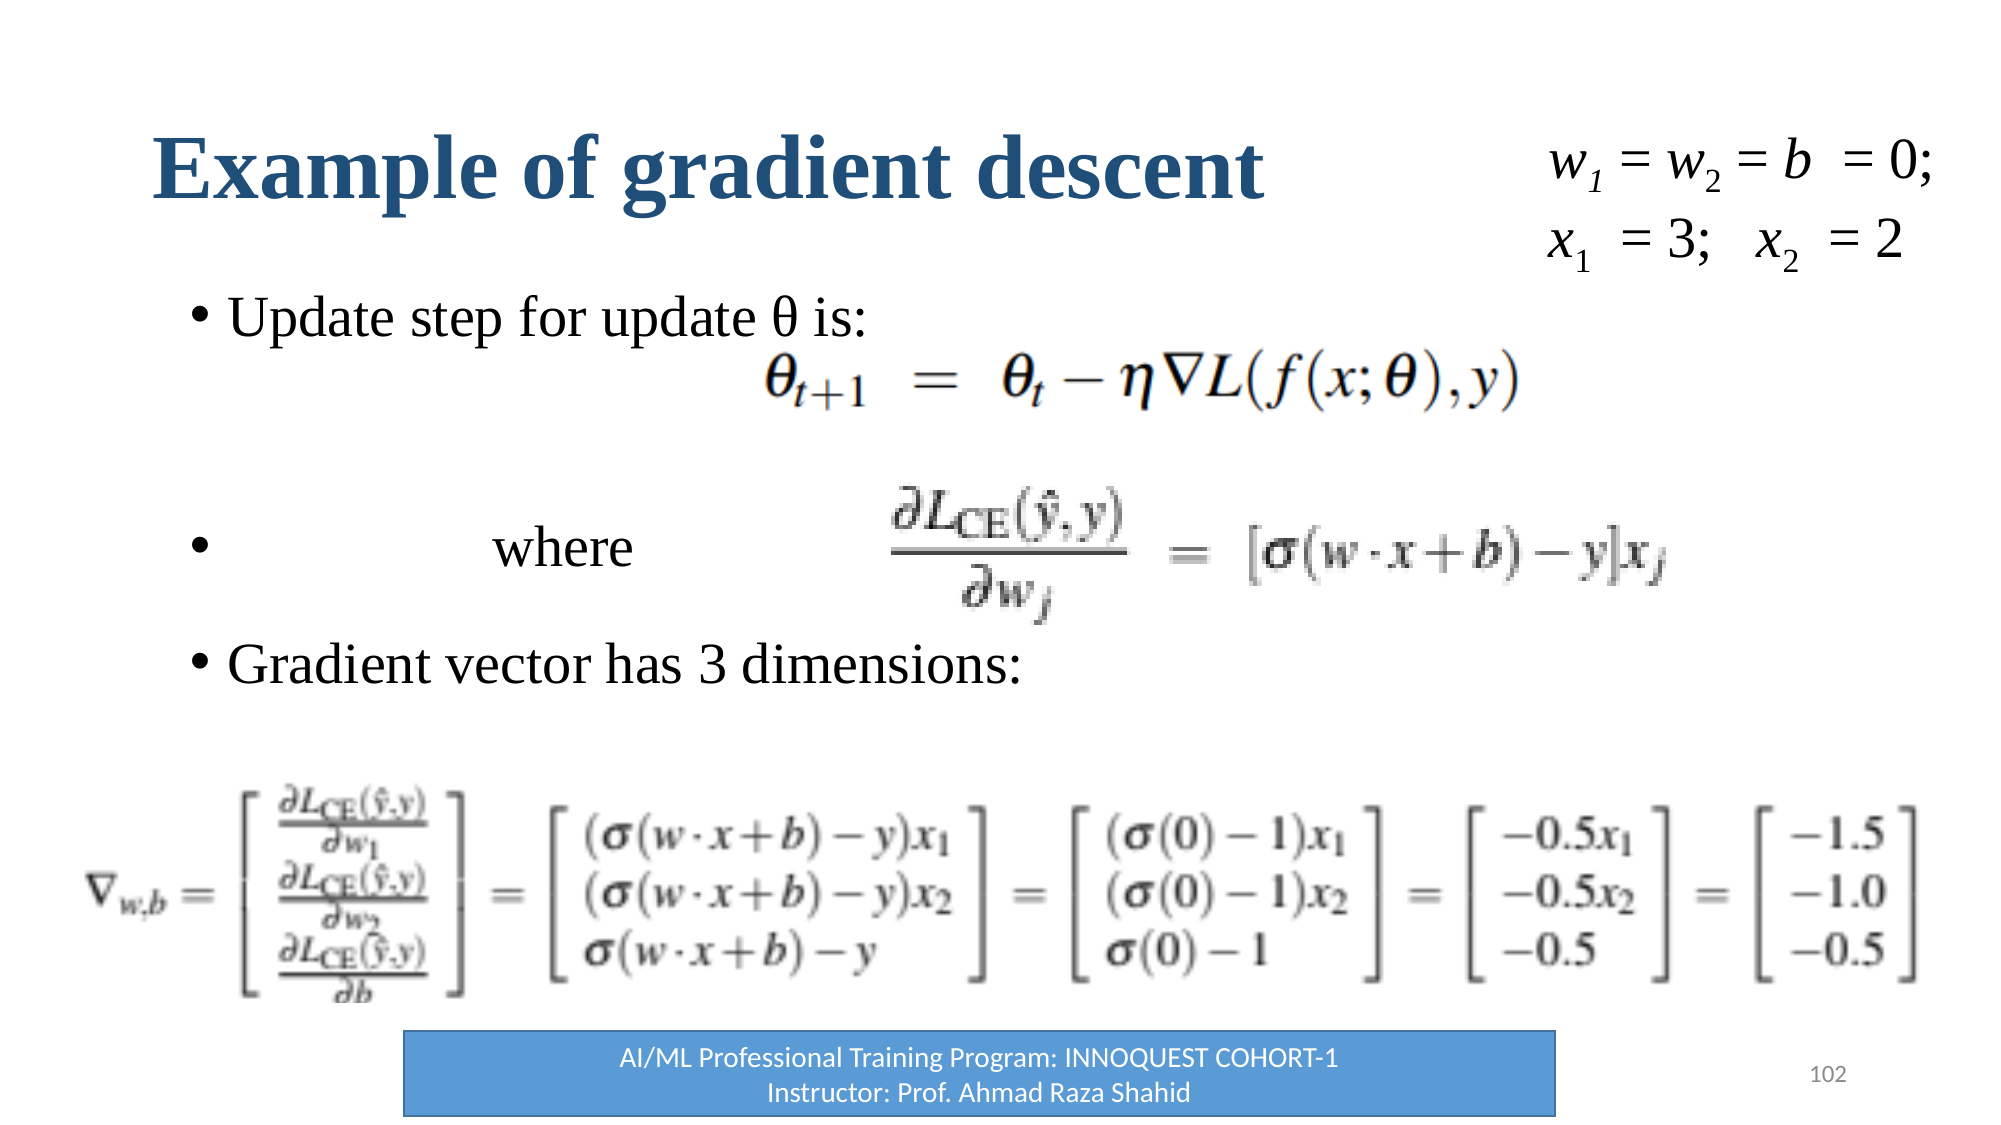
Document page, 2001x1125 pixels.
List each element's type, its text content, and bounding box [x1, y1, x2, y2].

text_box w1 = w2 = b = 0; x1 = 3; x2 = 2 [1382, 112, 2000, 347]
picture [758, 344, 1567, 428]
picture [887, 469, 1667, 626]
list Update step for update θ is: where Gradient vector has 3 dimensions: [174, 187, 1825, 774]
title Example of gradient descent [137, 59, 1863, 278]
picture [76, 774, 1924, 1003]
slide_number 102 [1412, 1042, 1863, 1103]
text_box AI/ML Professional Training Program: INNOQUEST COHORT-1 Instructor: Prof. Ahmad Raza Shahid [403, 1030, 1556, 1117]
